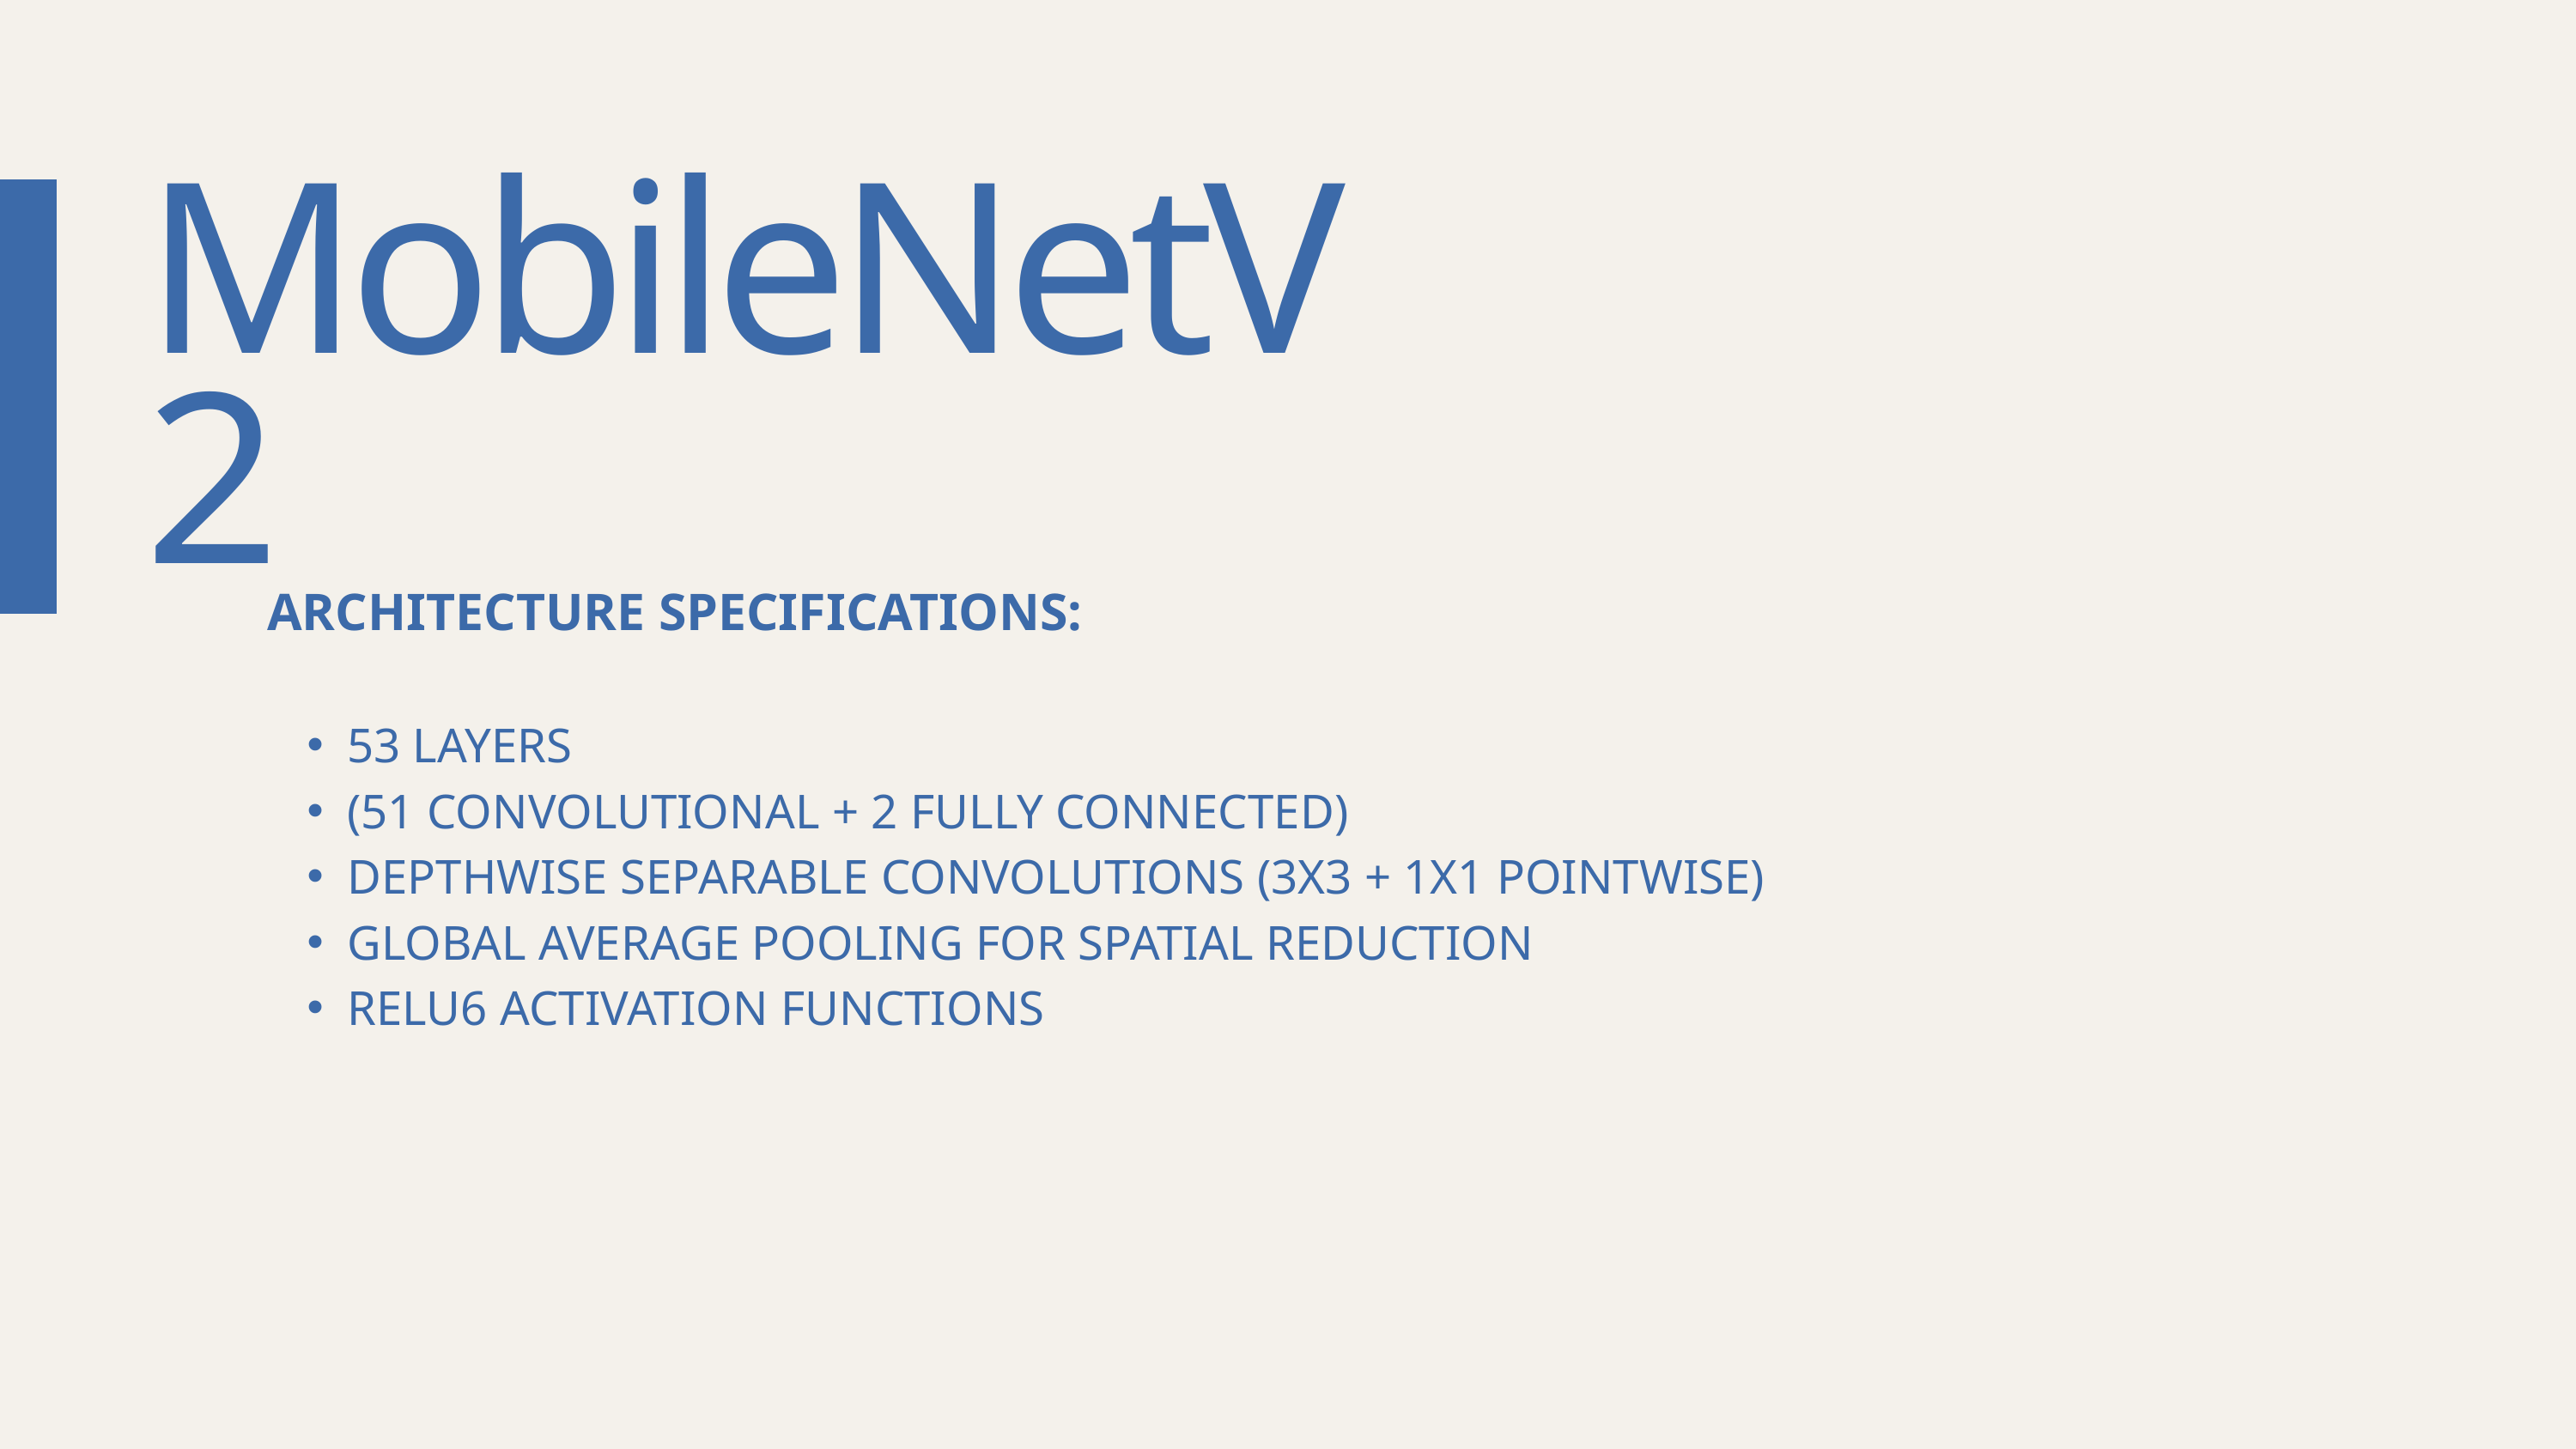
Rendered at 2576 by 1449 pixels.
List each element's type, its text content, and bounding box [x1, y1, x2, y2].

text_box MobileNetV2 [144, 189, 1394, 612]
text_box ARCHITECTURE SPECIFICATIONS: 53 LAYERS (51 CONVOLUTIONAL + 2 FULLY CONNECTED) DEPTHWISE SEPARABLE CONVOLUTIONS (3X3 + 1X1 POINTWISE) GLOBAL AVERAGE POOLING FOR SPATIAL REDUCTION RELU6 ACTIVATION FUNCTIONS [267, 569, 2171, 1035]
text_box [0, 179, 57, 615]
